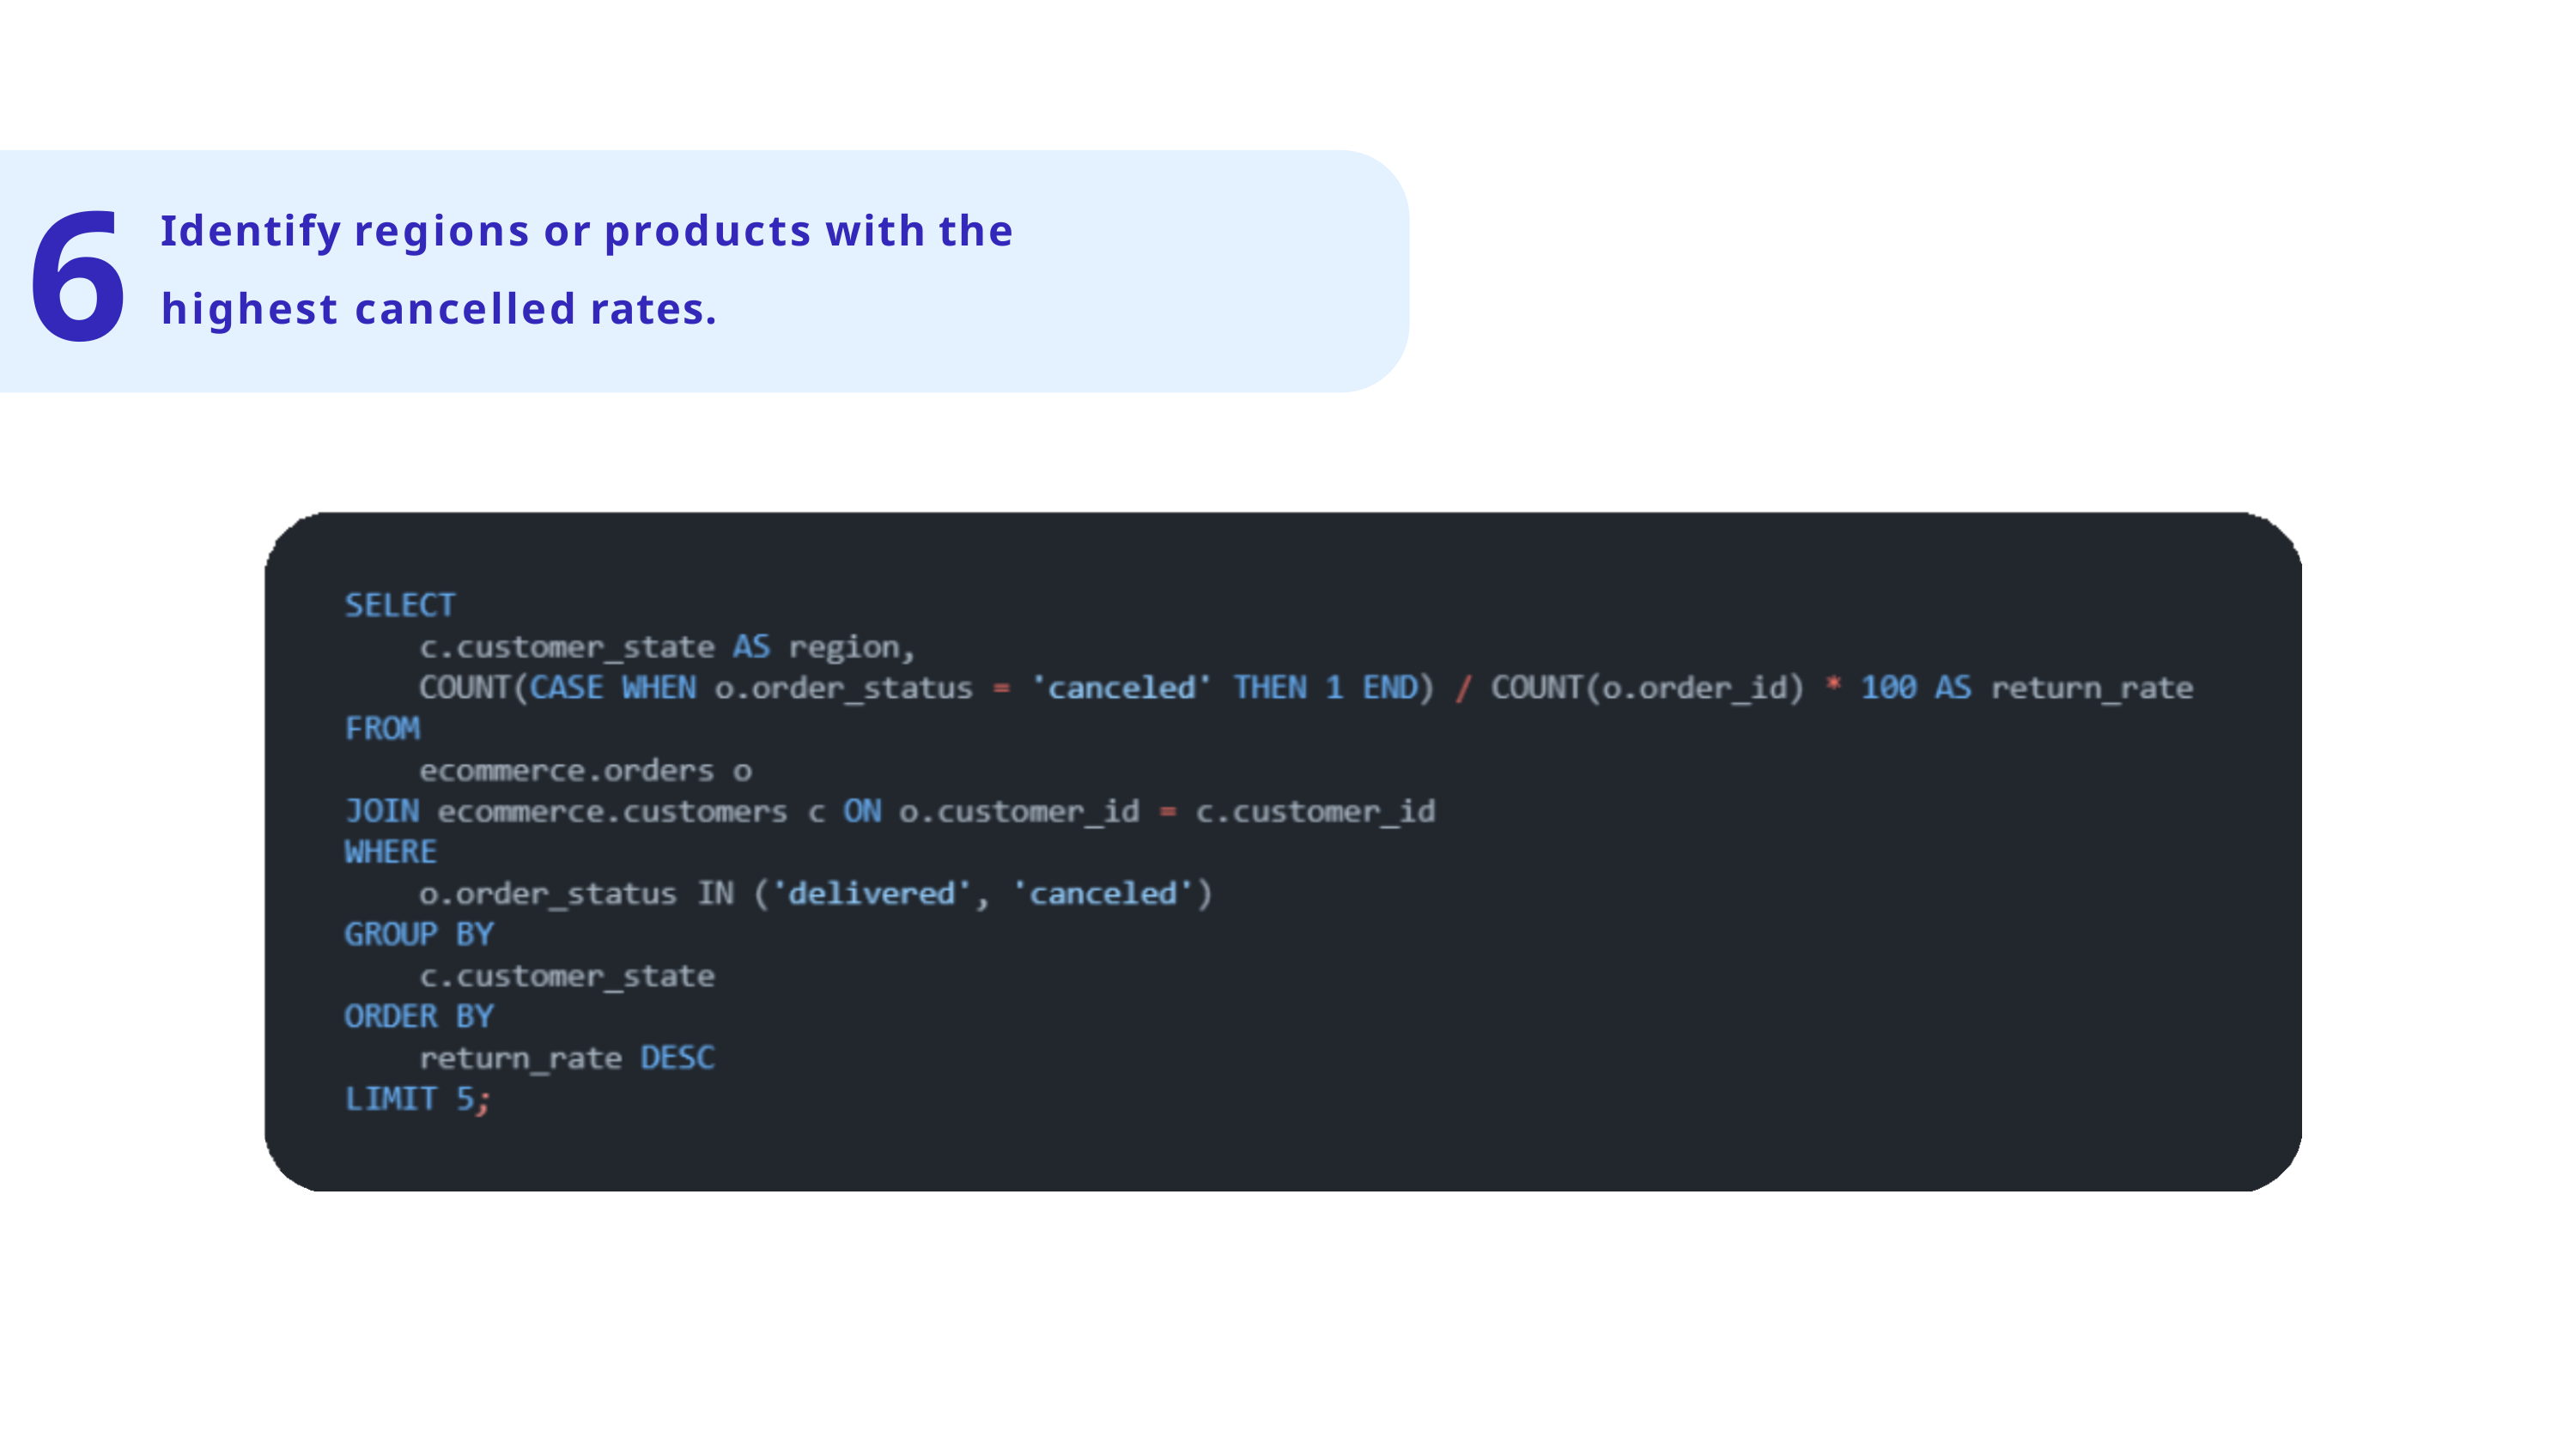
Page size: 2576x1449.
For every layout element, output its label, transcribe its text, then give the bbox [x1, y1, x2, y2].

picture [263, 507, 2303, 1191]
text_box [0, 149, 1410, 393]
title 6 [21, 160, 147, 404]
text_box Identify regions or products with the highest cancelled rates. [159, 174, 1127, 333]
